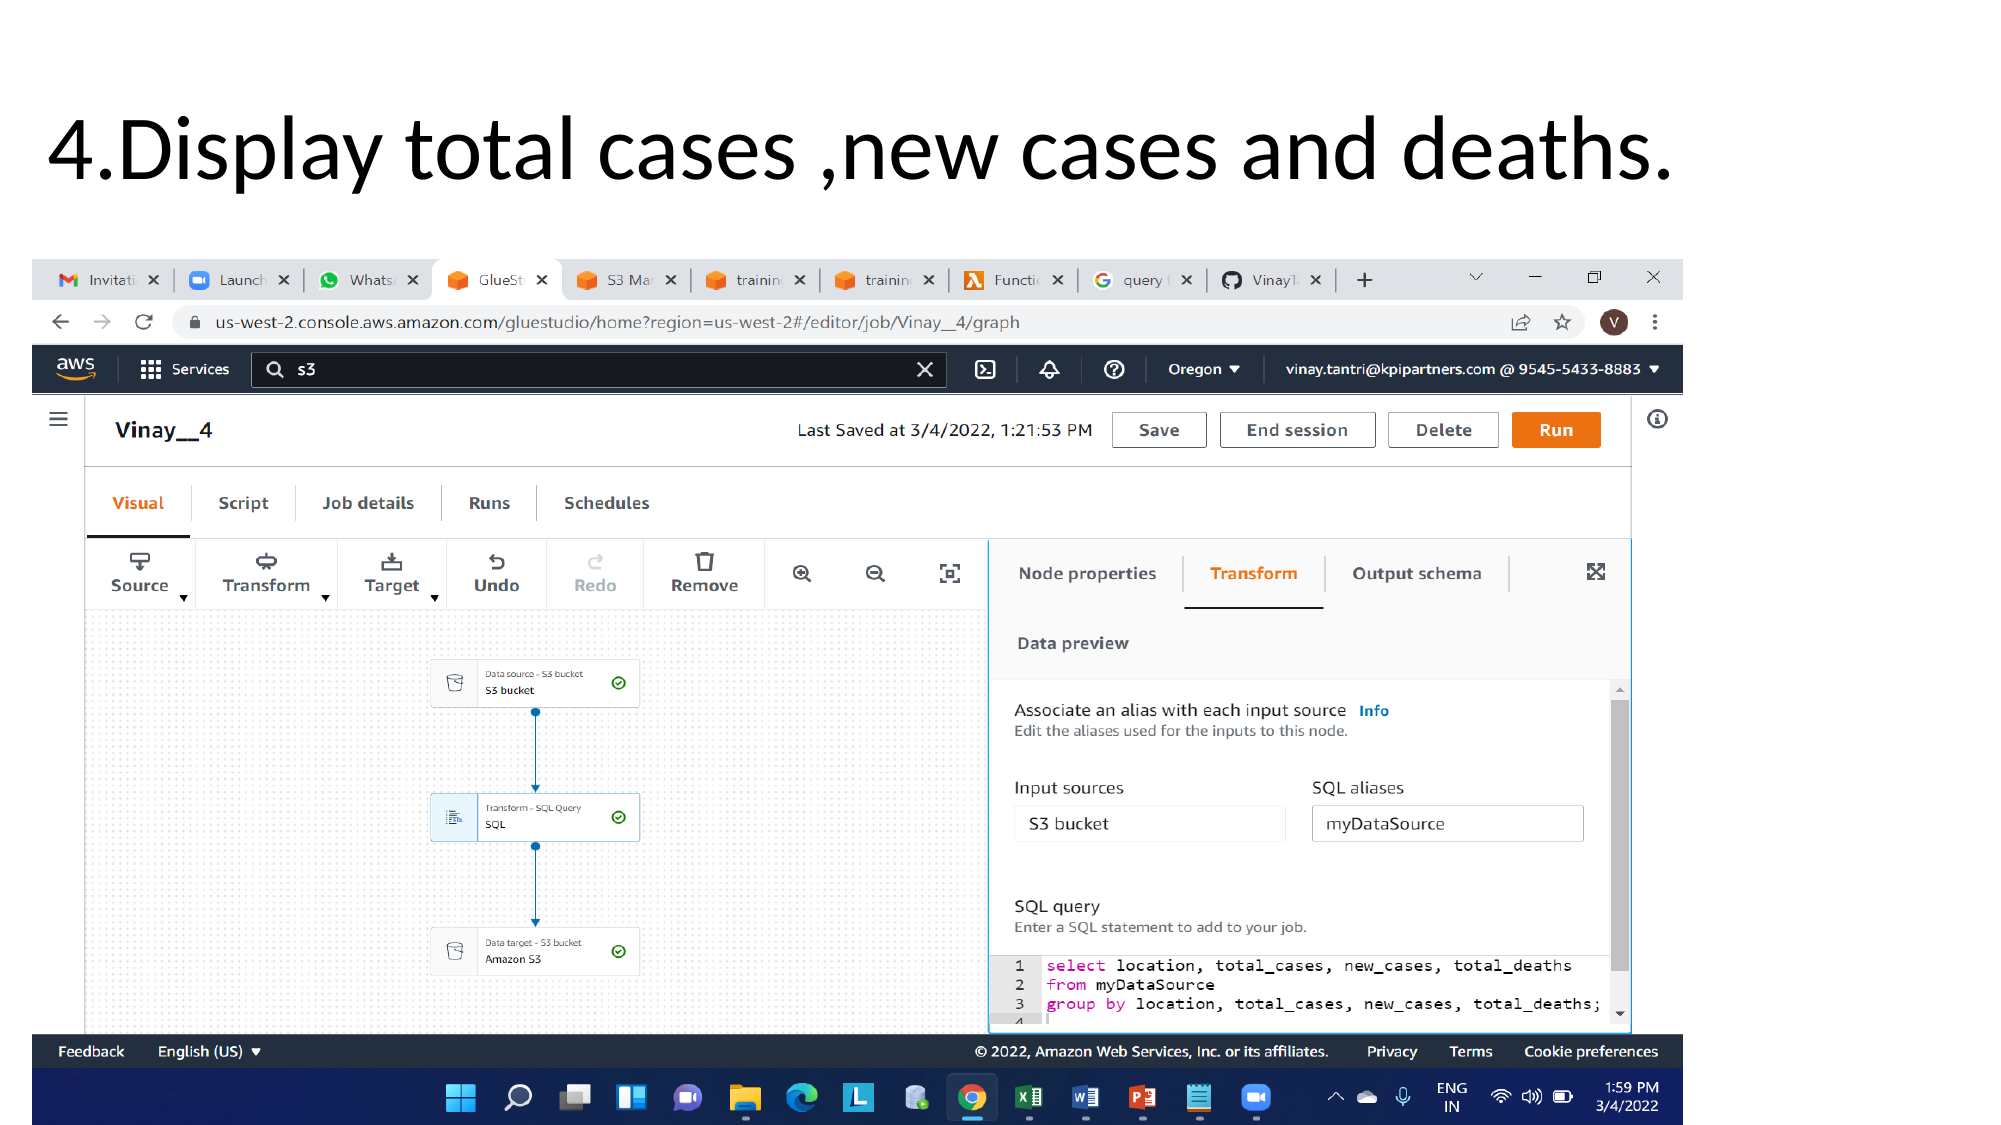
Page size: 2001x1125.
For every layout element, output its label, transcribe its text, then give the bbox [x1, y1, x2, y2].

picture [32, 259, 1683, 1125]
title 4.Display total cases ,new cases and deaths. [32, 41, 1990, 260]
